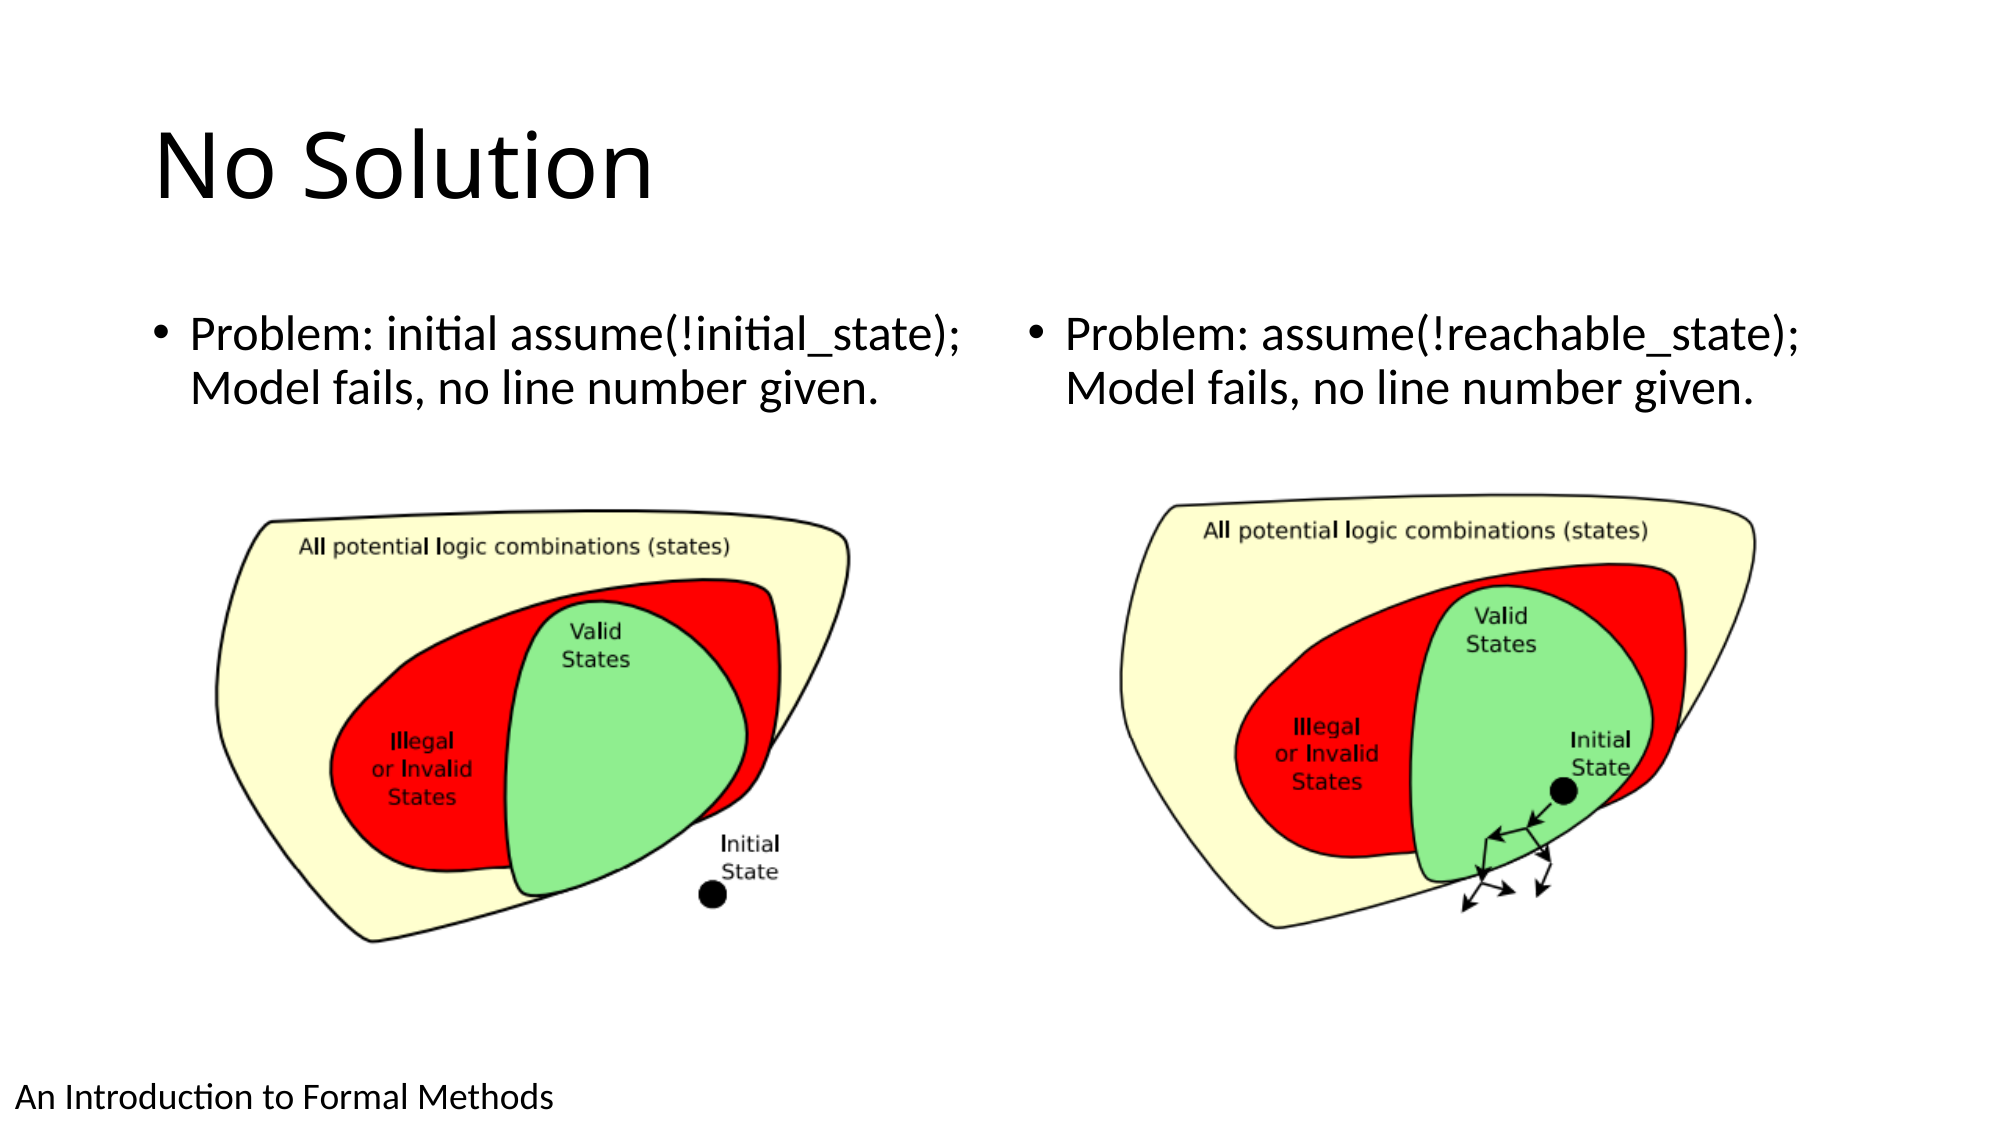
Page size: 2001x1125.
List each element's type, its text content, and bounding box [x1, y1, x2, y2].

picture [190, 497, 857, 949]
picture [1115, 488, 1760, 934]
title No Solution [137, 59, 1863, 278]
list Problem: assume(!reachable_state); Model fails, no line number given. [1012, 299, 1863, 1014]
text_box An Introduction to Formal Methods [0, 1064, 1000, 1125]
list Problem: initial assume(!initial_state); Model fails, no line number given. [137, 299, 988, 1014]
